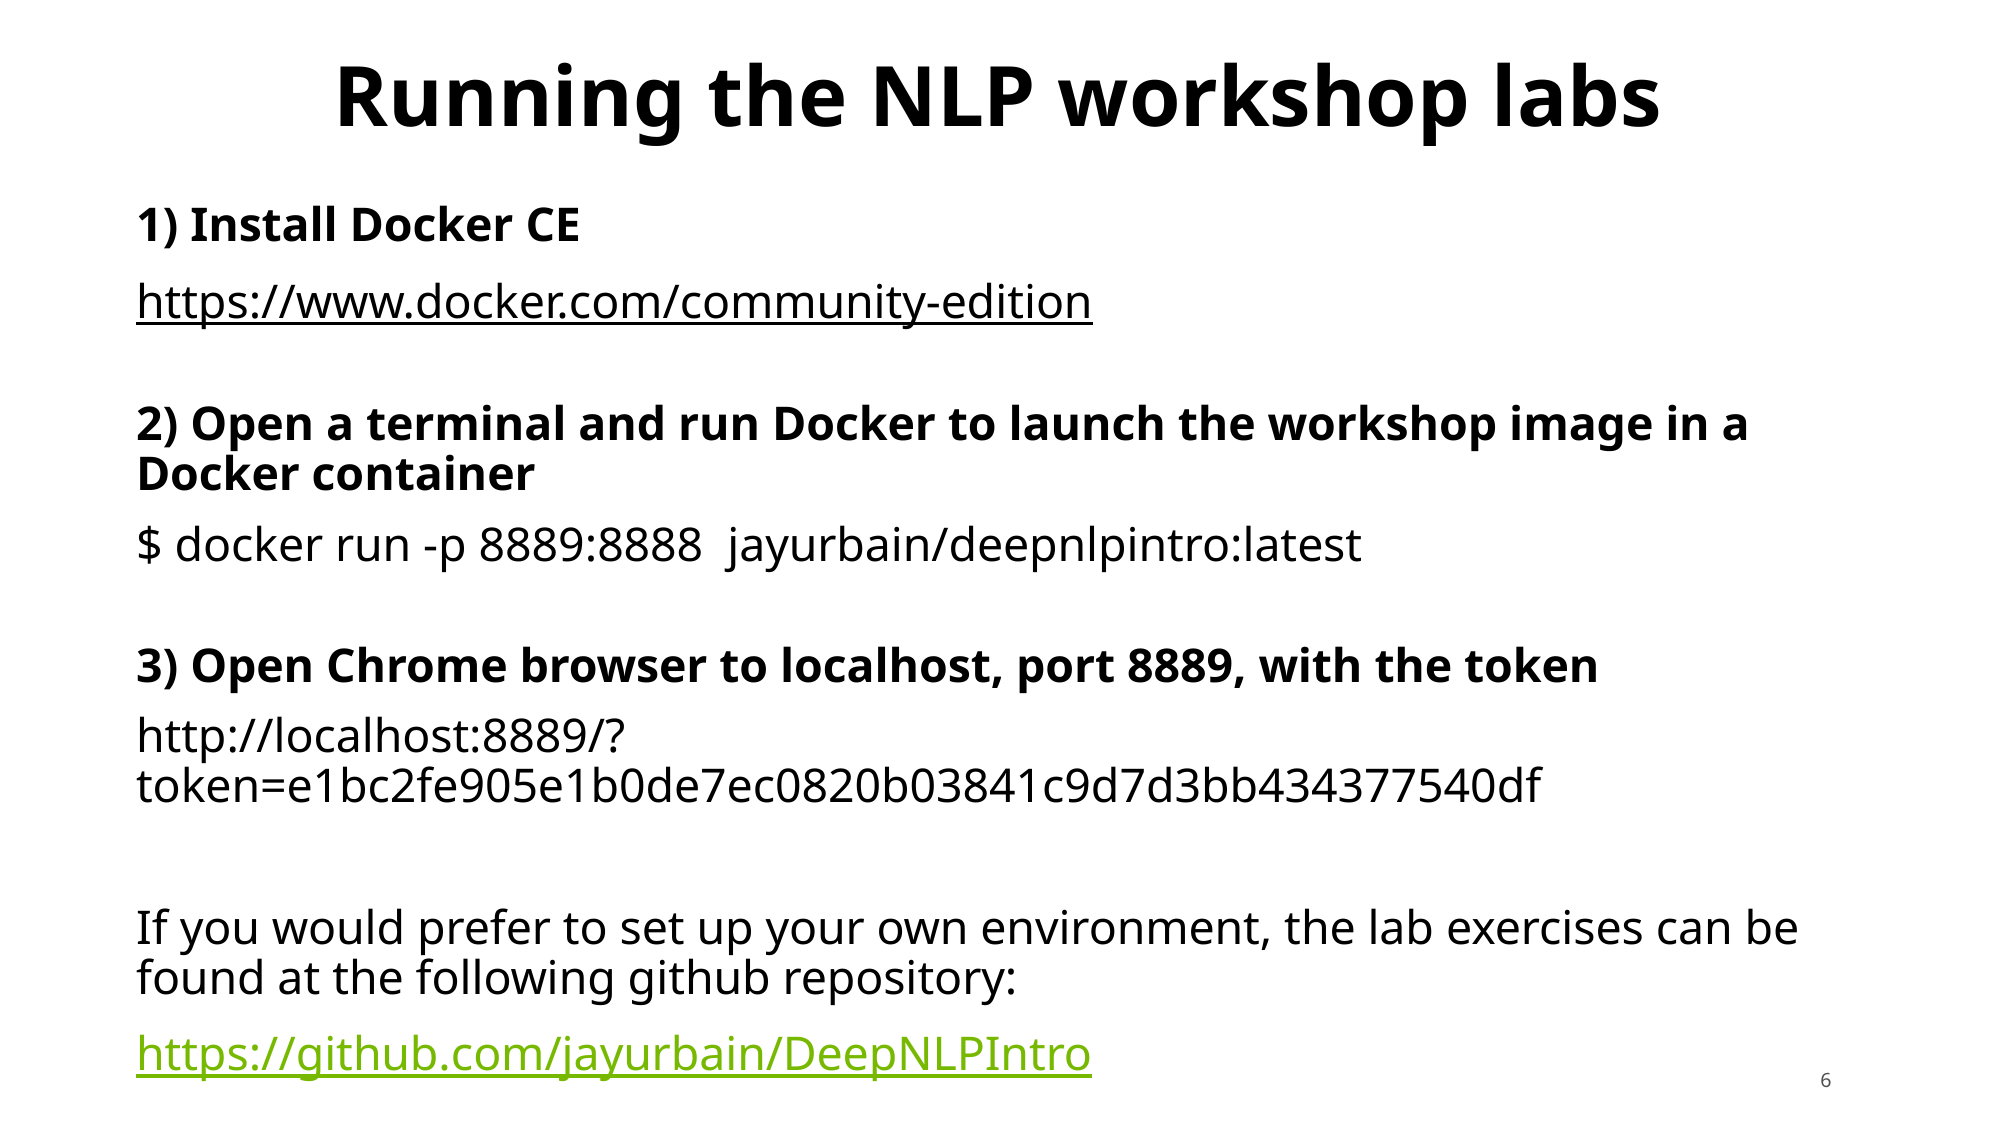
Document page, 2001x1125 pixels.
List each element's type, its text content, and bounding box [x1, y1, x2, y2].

title Running the NLP workshop labs [89, 52, 1908, 160]
list 1) Install Docker CE https://www.docker.com/community-edition 2) Open a terminal and run Docker to launch the workshop image in a Docker container $ docker run -p 8889:8888 jayurbain/deepnlpintro:latest 3) Open Chrome browser to localhost, port 8889, with the token http://localhost:8889/?token=e1bc2fe905e1b0de7ec0820b03841c9d7d3bb434377540df If you would prefer to set up your own environment, the lab exercises can be found at the following github repository: https://github.com/jayurbain/DeepNLPIntro [94, 186, 1908, 1062]
